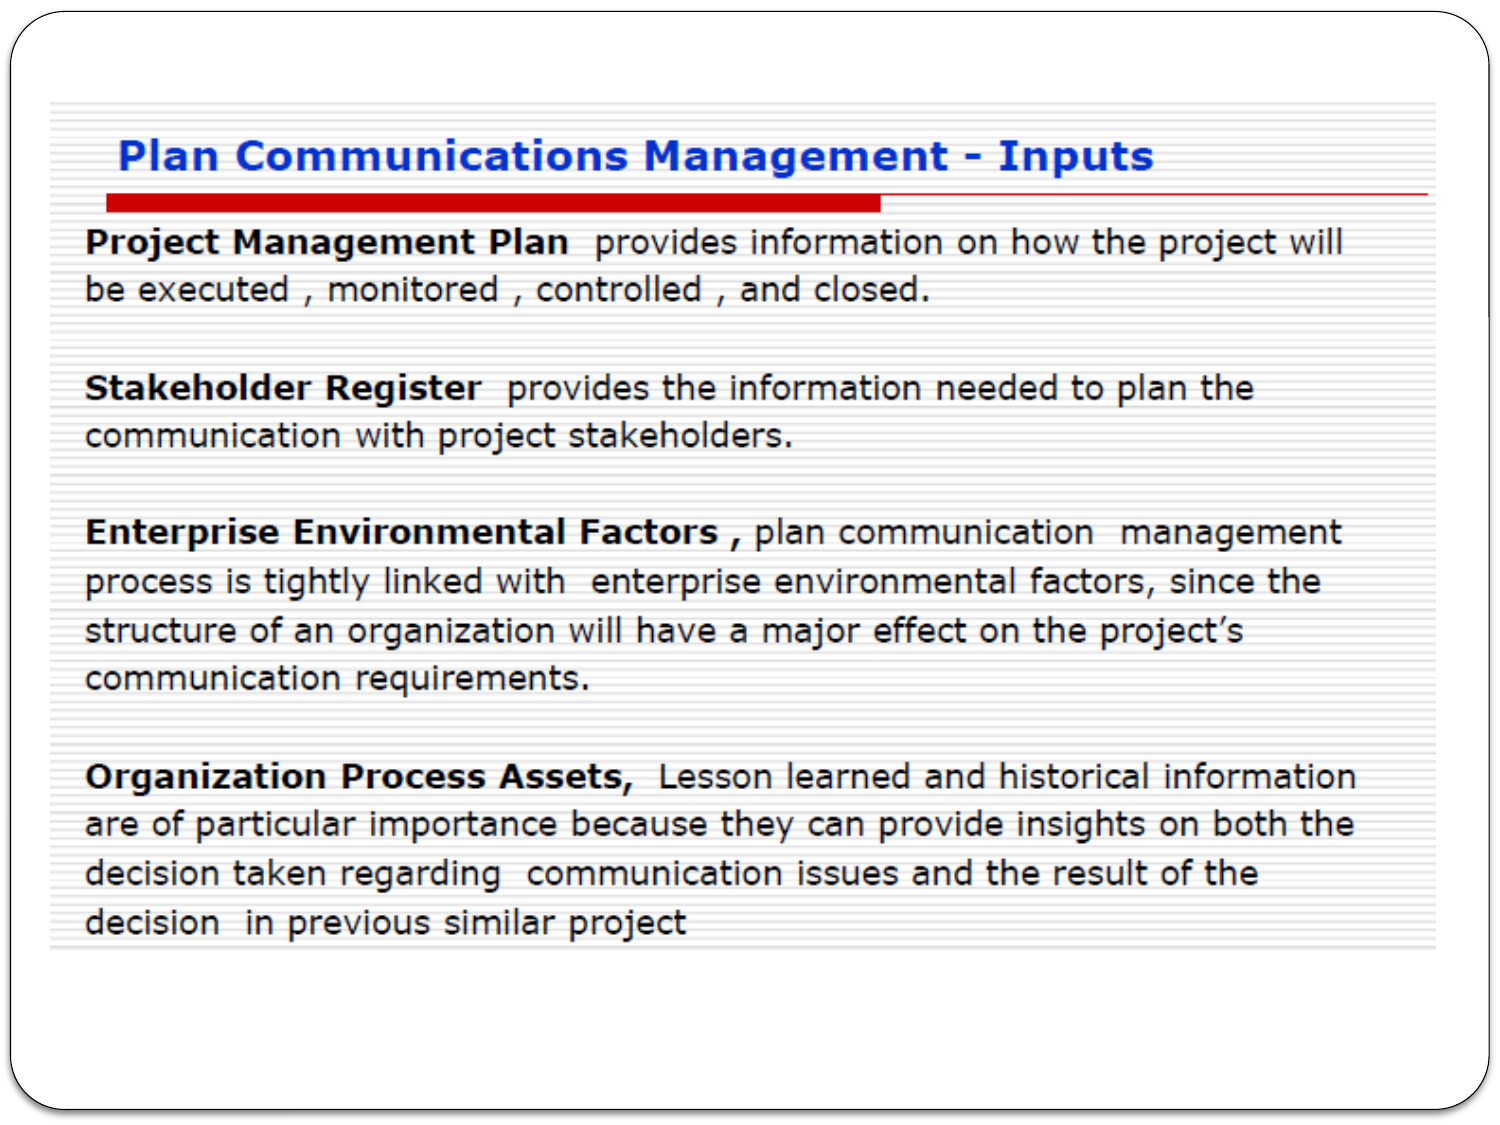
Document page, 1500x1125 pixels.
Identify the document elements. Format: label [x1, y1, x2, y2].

picture [49, 99, 1436, 951]
